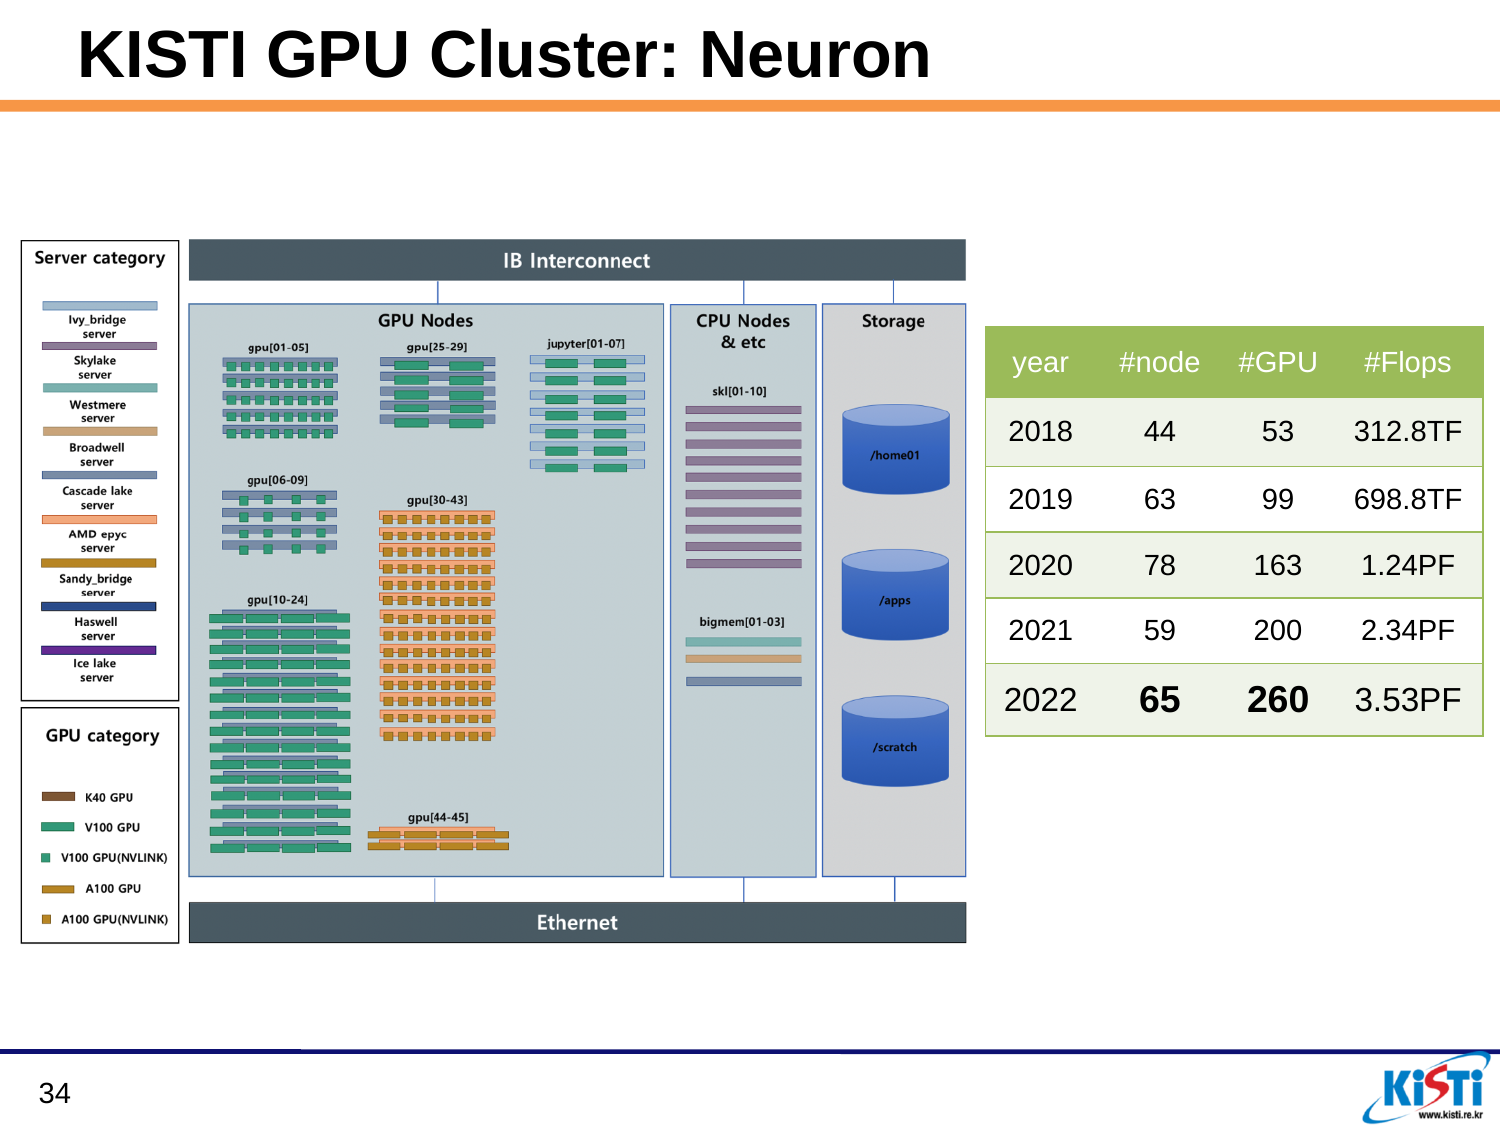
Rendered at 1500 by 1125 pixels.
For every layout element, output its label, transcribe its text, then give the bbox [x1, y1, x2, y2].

table_header #GPU [1223, 328, 1333, 396]
table_cell 65 [1097, 664, 1223, 735]
slide_number 34 [23, 1066, 374, 1106]
table_cell 698.8TF [1333, 467, 1482, 531]
table_cell 260 [1223, 664, 1333, 735]
table_cell 163 [1223, 533, 1333, 597]
table_cell 312.8TF [1333, 398, 1482, 466]
table_cell 63 [1097, 467, 1223, 531]
table_header #Flops [1333, 328, 1482, 396]
table_cell 2019 [989, 467, 1097, 531]
table_cell 2018 [989, 398, 1097, 466]
picture [7, 225, 985, 967]
table_cell 2.34PF [1333, 599, 1482, 663]
table_cell 78 [1097, 533, 1223, 597]
table_cell 200 [1223, 599, 1333, 663]
table_cell 99 [1223, 467, 1333, 531]
table_cell 59 [1097, 599, 1223, 663]
table_cell 2022 [989, 664, 1097, 735]
table_cell 3.53PF [1333, 664, 1482, 735]
table_cell 2021 [989, 599, 1097, 663]
table_header #node [1097, 328, 1223, 396]
table_cell 2020 [989, 533, 1097, 597]
table_header year [989, 328, 1097, 396]
table_cell 1.24PF [1333, 533, 1482, 597]
picture [1354, 1051, 1499, 1125]
table_cell 53 [1223, 398, 1333, 466]
title KISTI GPU Cluster: Neuron [62, 4, 1440, 98]
table_cell 44 [1097, 398, 1223, 466]
